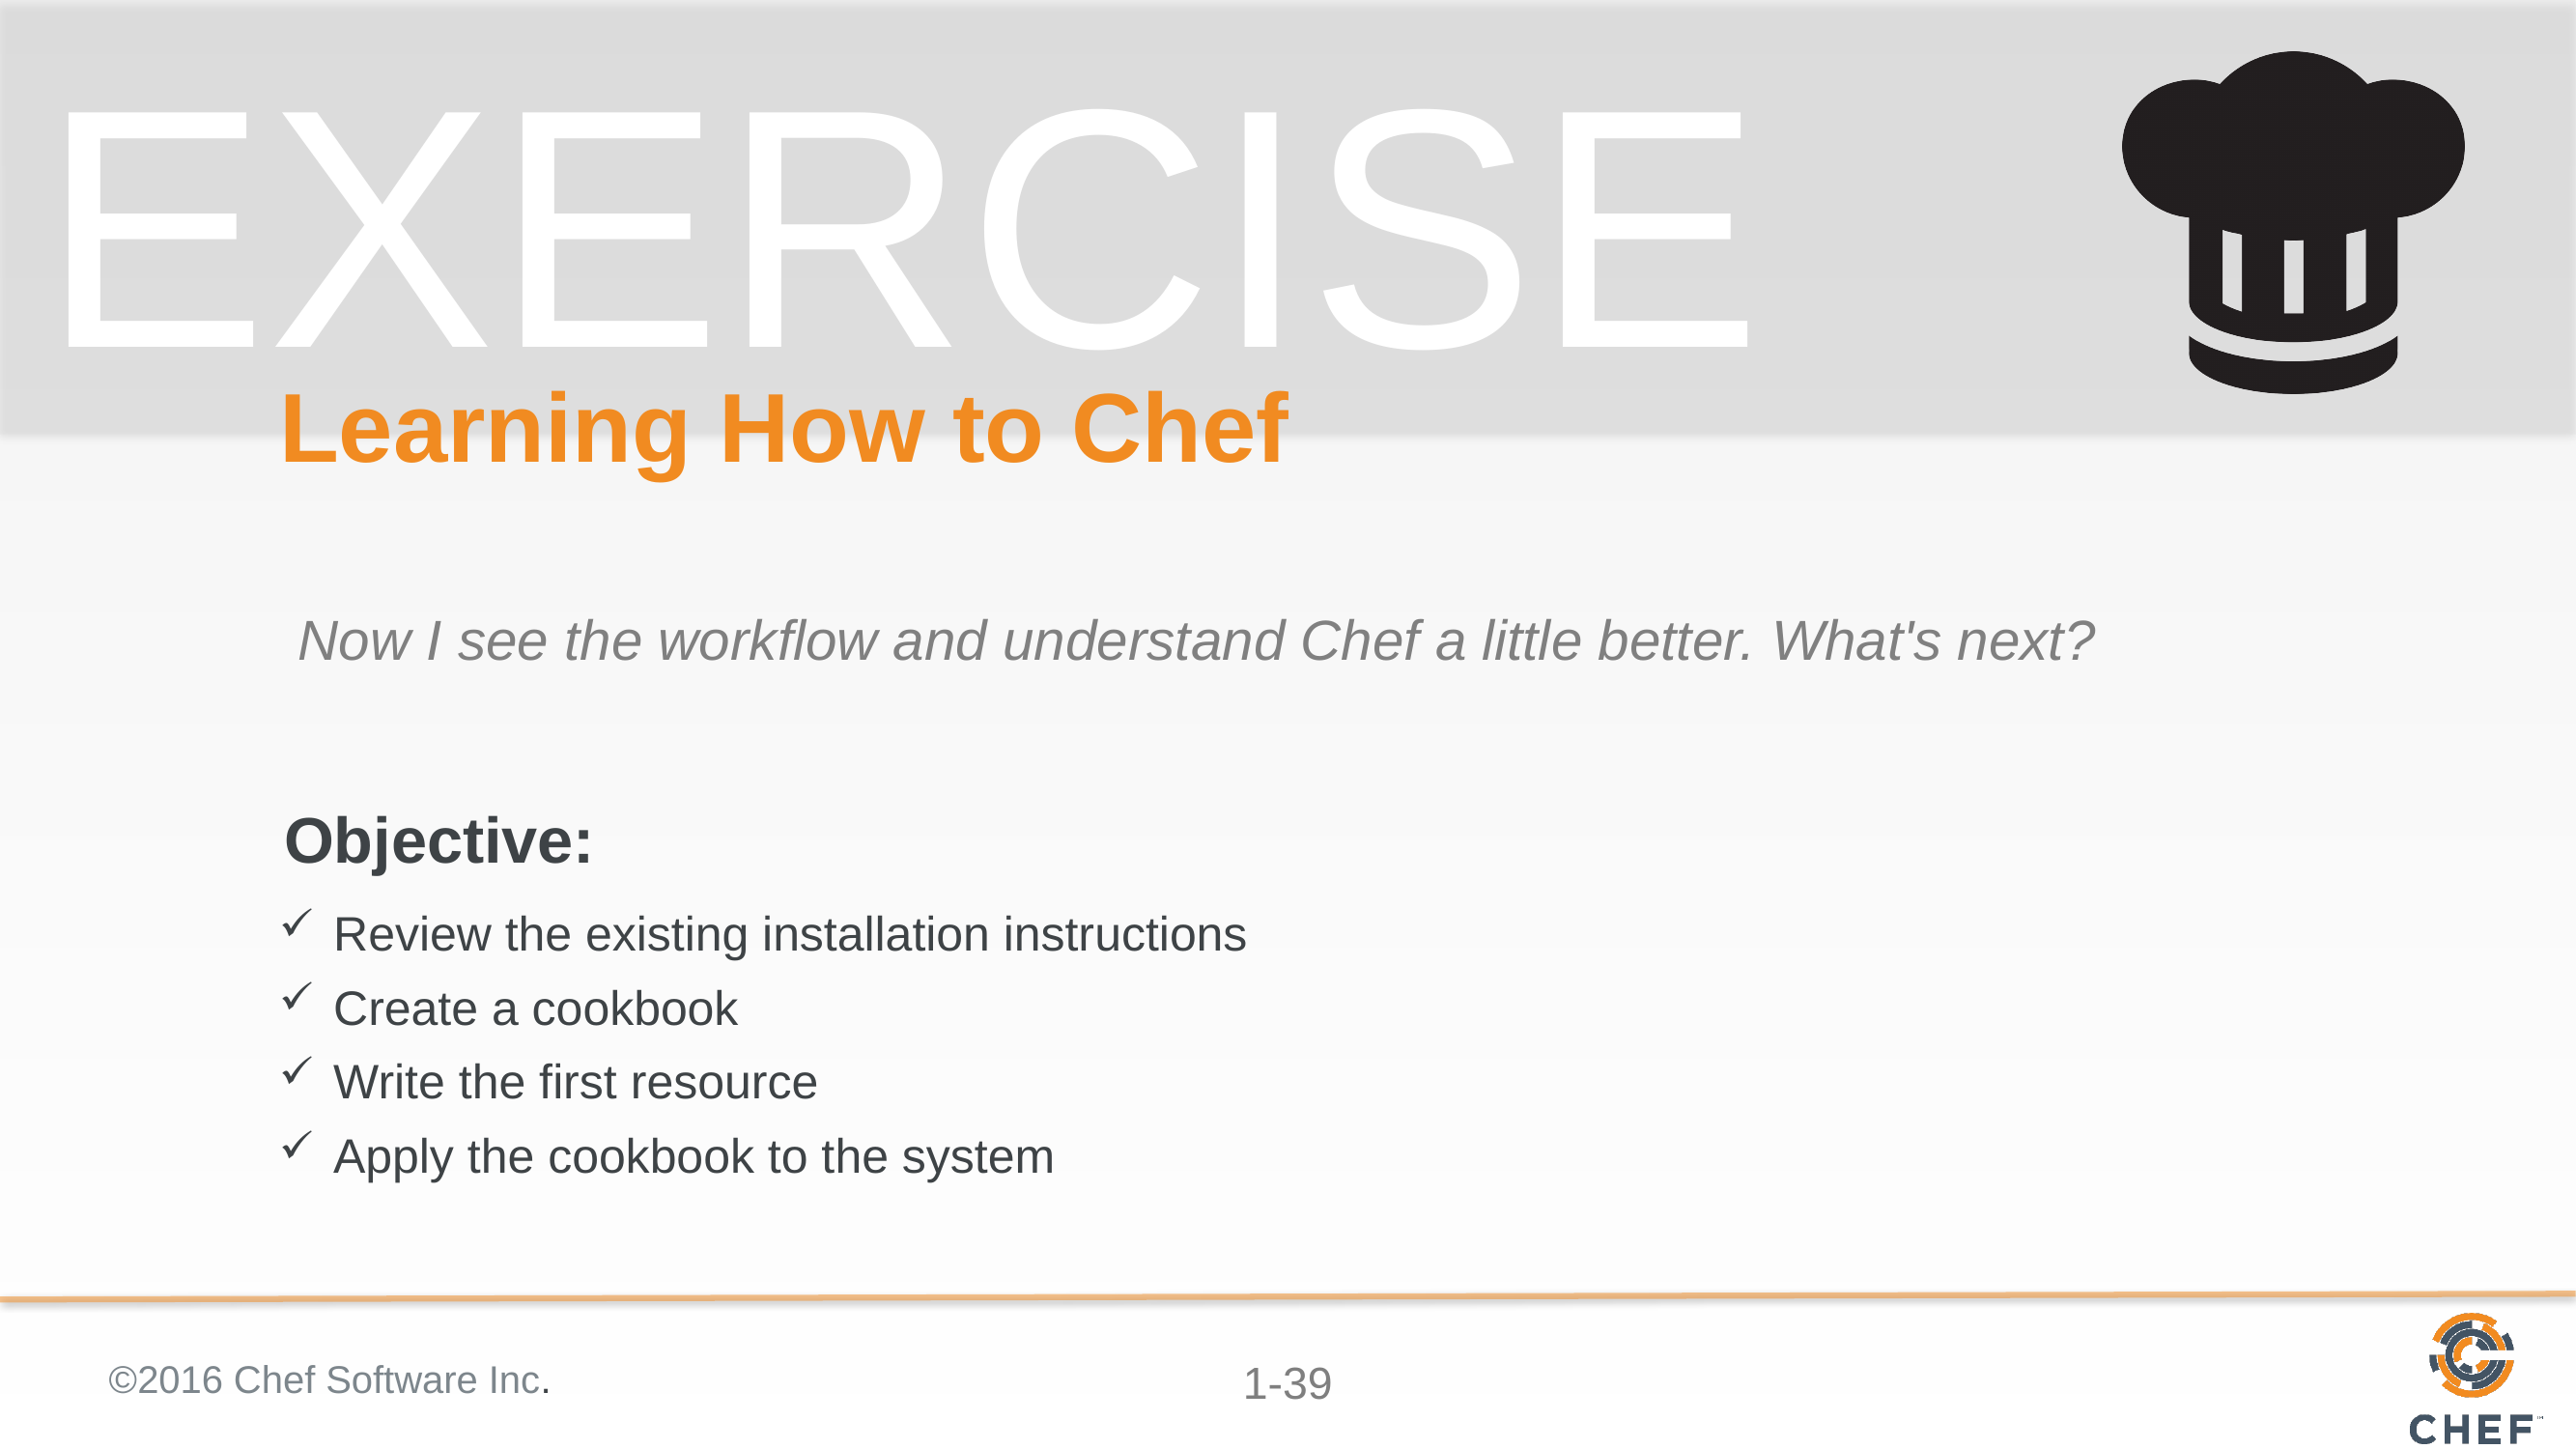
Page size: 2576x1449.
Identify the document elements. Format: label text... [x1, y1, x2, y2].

list Review the existing installation instructions Create a cookbook Write the first resource Apply the cookbook to the system [265, 895, 2217, 1284]
picture [2399, 1297, 2551, 1449]
picture [2122, 51, 2465, 399]
title Learning How to Chef [265, 363, 2217, 498]
list Now I see the workflow and understand Chef a little better. What's next? [265, 516, 2217, 759]
